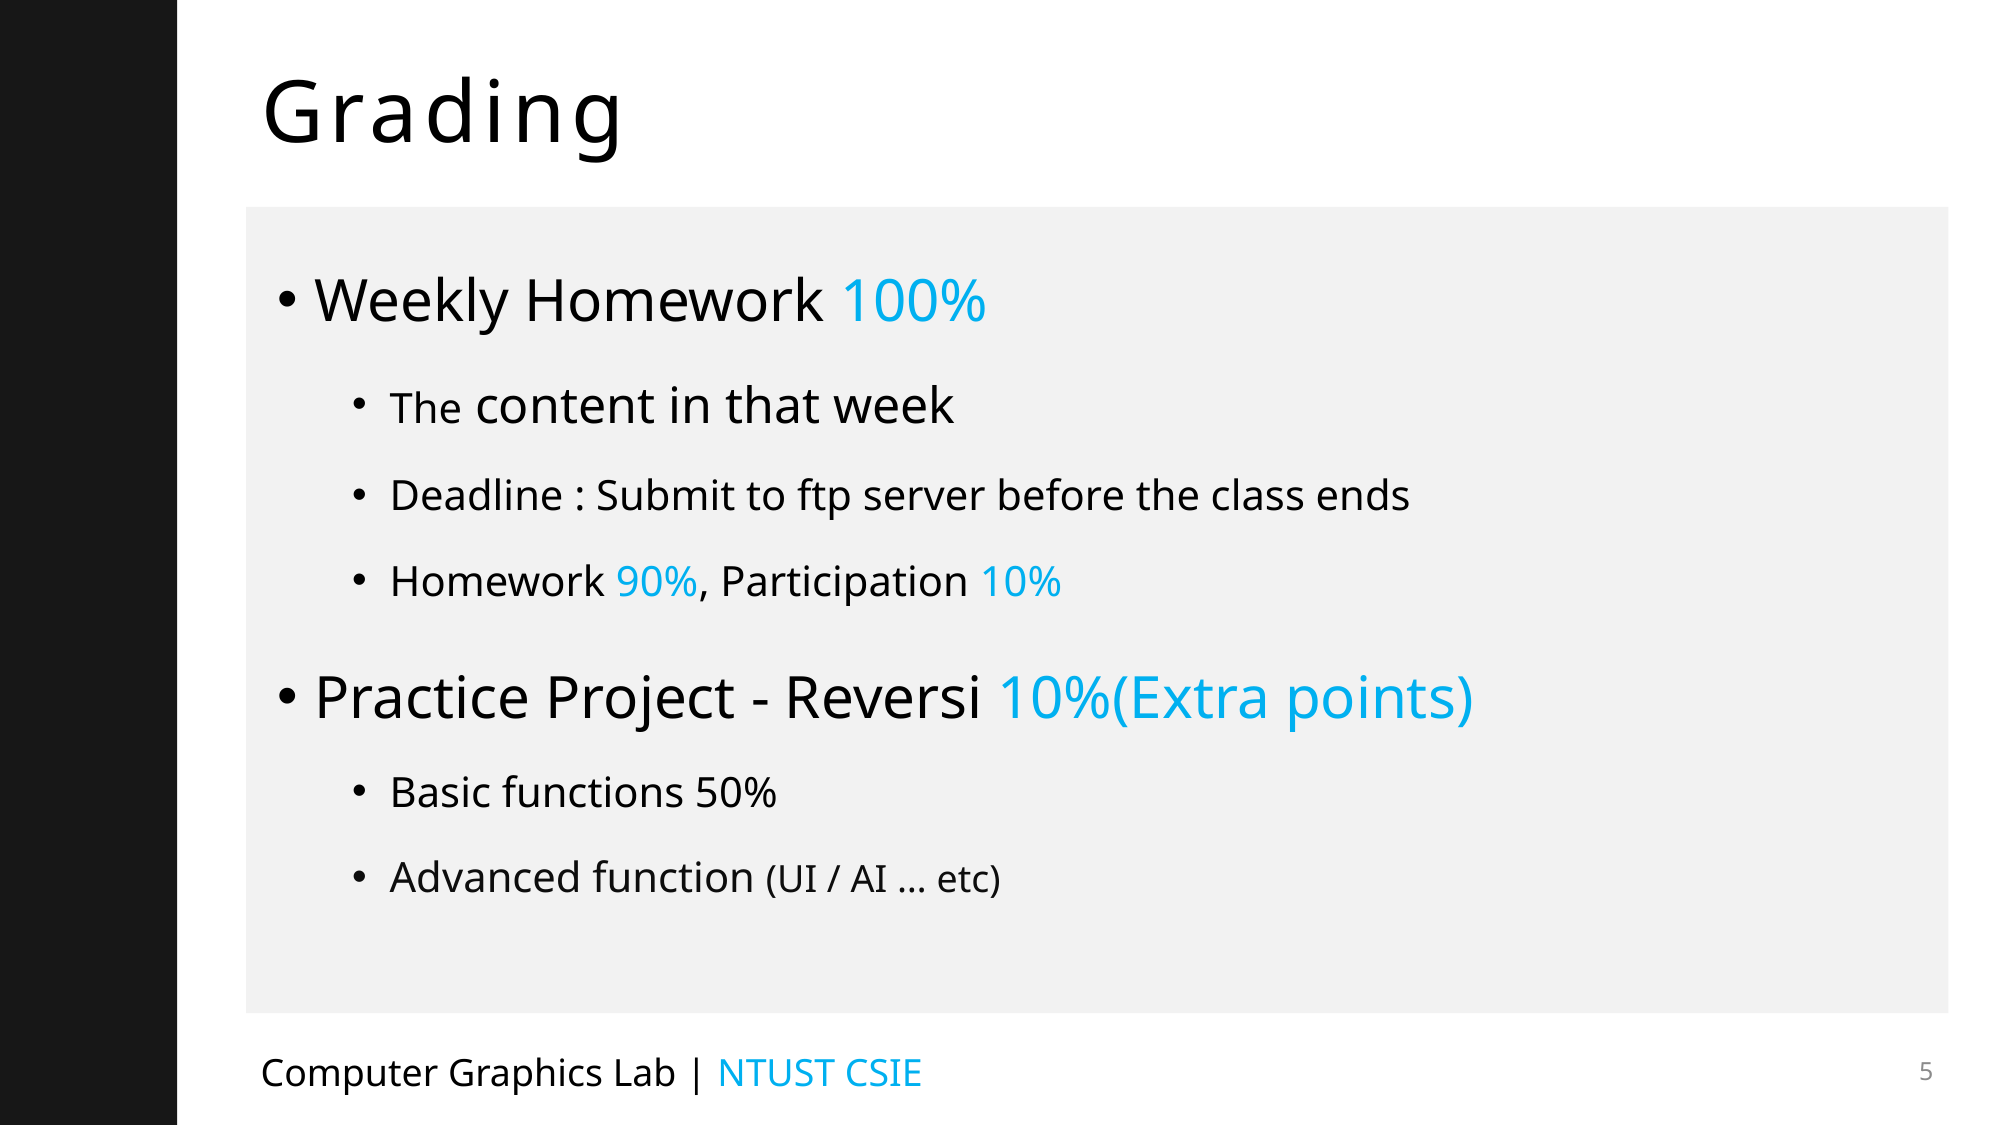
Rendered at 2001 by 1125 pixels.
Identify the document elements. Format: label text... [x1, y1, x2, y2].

title Grading [246, 59, 1949, 169]
list Weekly Homework 100% The content in that week Deadline : Submit to ftp server before the class ends Homework 90%, Participation 10% Practice Project - Reversi 10%(Extra points) Basic functions 50% Advanced function (UI / AI … etc) [262, 220, 1932, 999]
